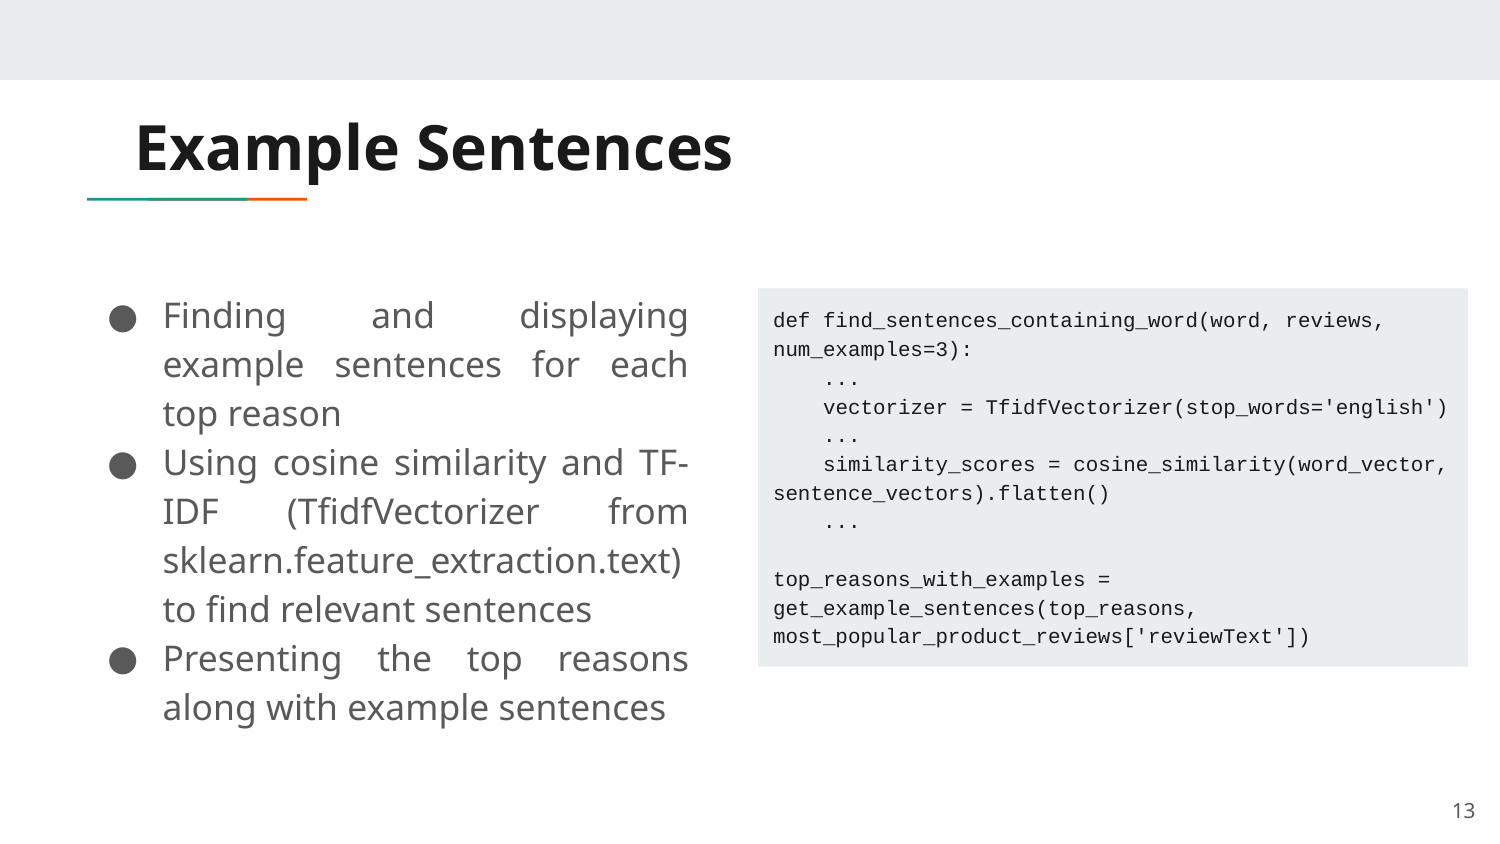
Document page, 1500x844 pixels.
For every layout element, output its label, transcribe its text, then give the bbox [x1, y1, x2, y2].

title Example Sentences [119, 92, 1381, 181]
list Finding and displaying example sentences for each top reason Using cosine similarity and TF-IDF (TfidfVectorizer from sklearn.feature_extraction.text) to find relevant sentences Presenting the top reasons along with example sentences [72, 272, 705, 643]
list def find_sentences_containing_word(word, reviews, num_examples=3): ... vectorizer = TfidfVectorizer(stop_words='english') ... similarity_scores = cosine_similarity(word_vector, sentence_vectors).flatten() ... top_reasons_with_examples = get_example_sentences(top_reasons, most_popular_product_reviews['reviewText']) [758, 288, 1469, 667]
slide_number ‹#› [1400, 779, 1491, 844]
